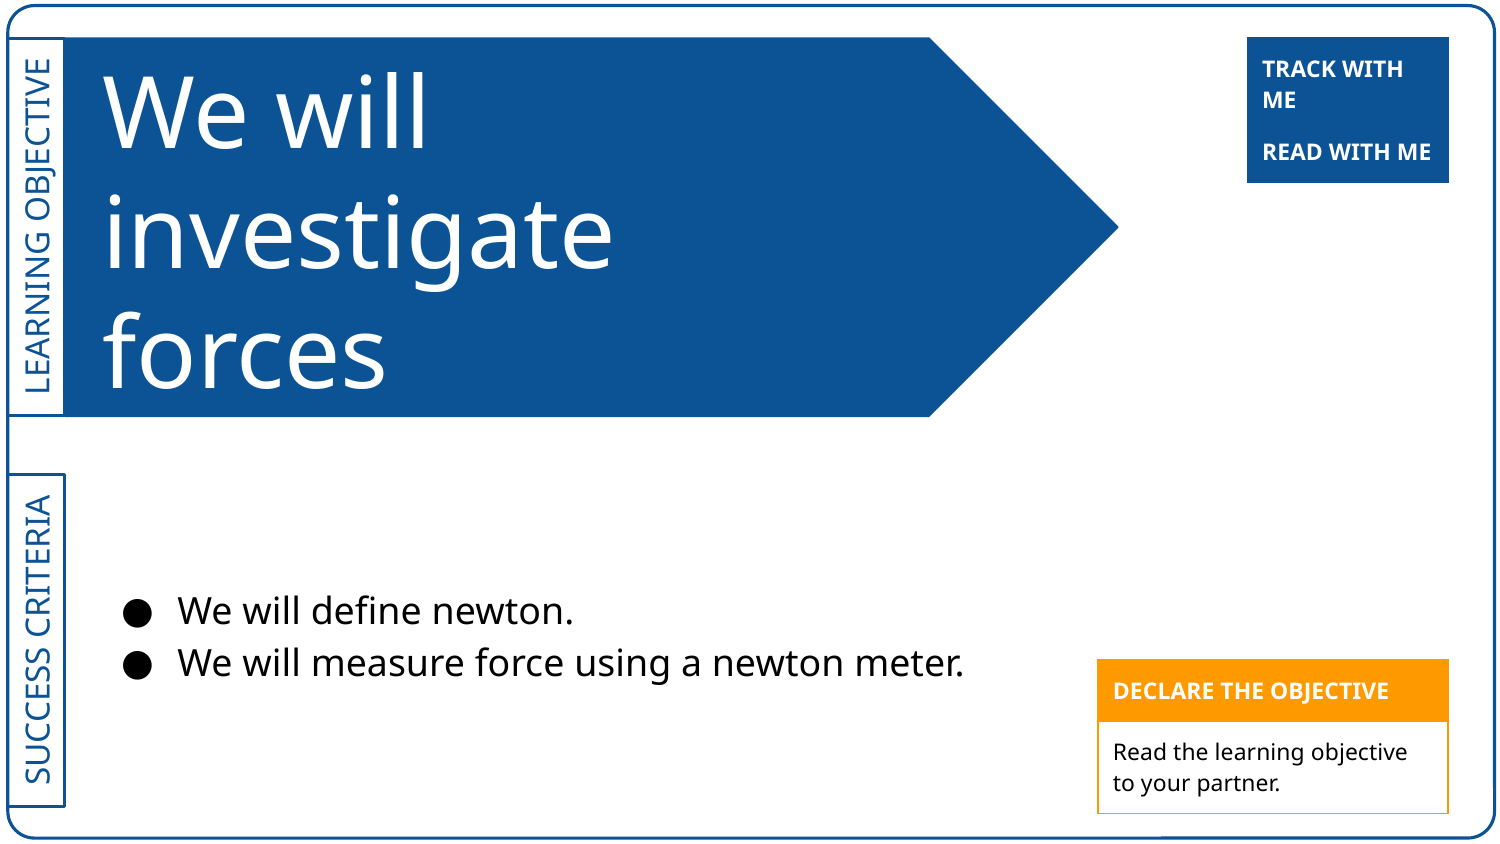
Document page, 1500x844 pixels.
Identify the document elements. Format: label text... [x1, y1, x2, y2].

title We will investigate forces [87, 78, 918, 380]
table_header TRACK WITH ME [1248, 38, 1447, 121]
table_header DECLARE THE OBJECTIVE [1099, 661, 1447, 721]
table_cell Read the learning objective to your partner. [1099, 722, 1447, 813]
list We will define newton. We will measure force using a newton meter. [87, 467, 1071, 798]
table_header READ WITH ME [1248, 122, 1447, 182]
